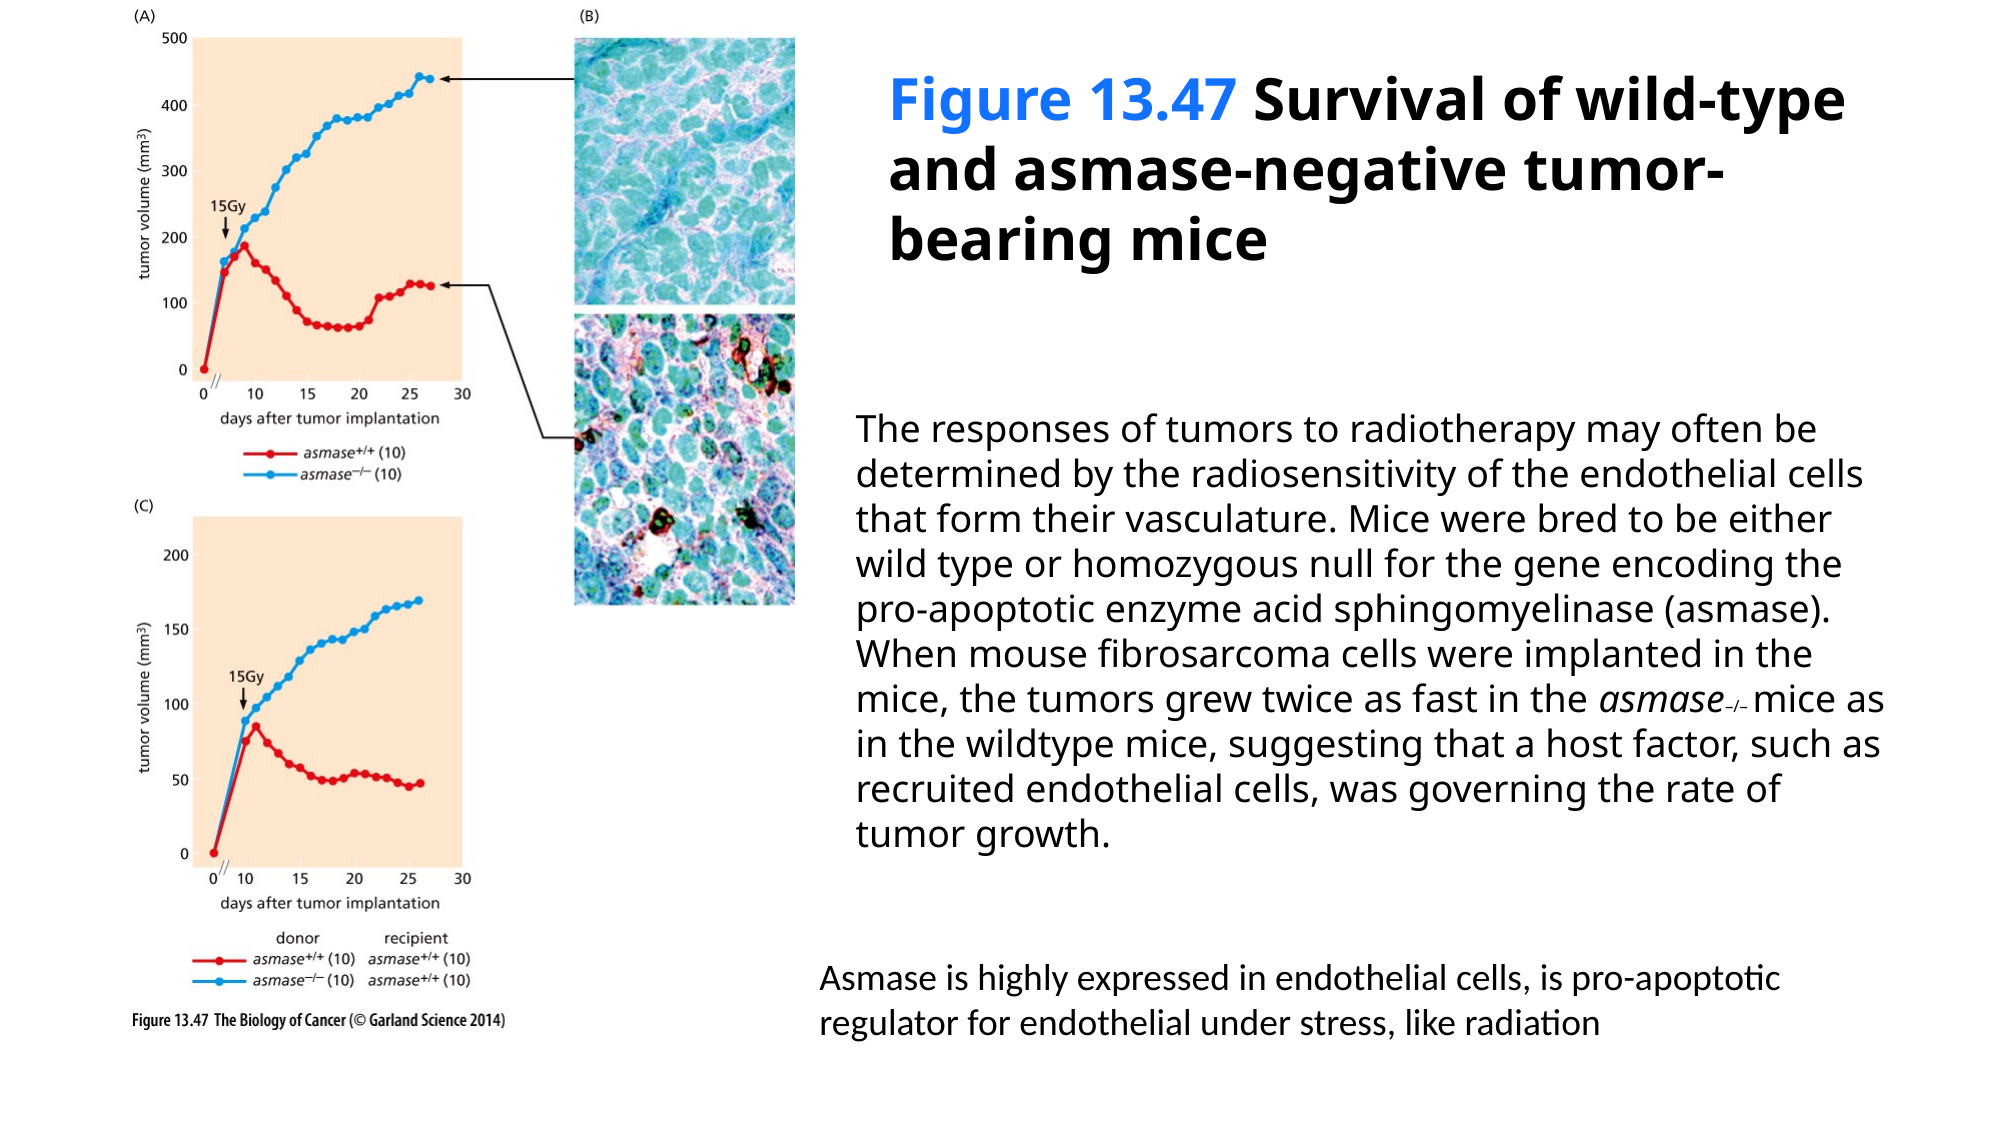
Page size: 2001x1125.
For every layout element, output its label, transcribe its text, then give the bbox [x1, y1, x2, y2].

text_box Asmase is highly expressed in endothelial cells, is pro-apoptotic regulator for endothelial under stress, like radiation [804, 945, 1898, 1051]
picture [124, 0, 805, 1034]
text_box Figure 13.47 Survival of wild-type and asmase-negative tumor-bearing mice [873, 54, 1874, 280]
text_box The responses of tumors to radiotherapy may often be determined by the radiosensitivity of the endothelial cells that form their vasculature. Mice were bred to be either wild type or homozygous null for the gene encoding the pro-apoptotic enzyme acid sphingomyelinase (asmase). When mouse fibrosarcoma cells were implanted in the mice, the tumors grew twice as fast in the asmase–/– mice as in the wildtype mice, suggesting that a host factor, such as recruited endothelial cells, was governing the rate of tumor growth. [840, 397, 1907, 863]
